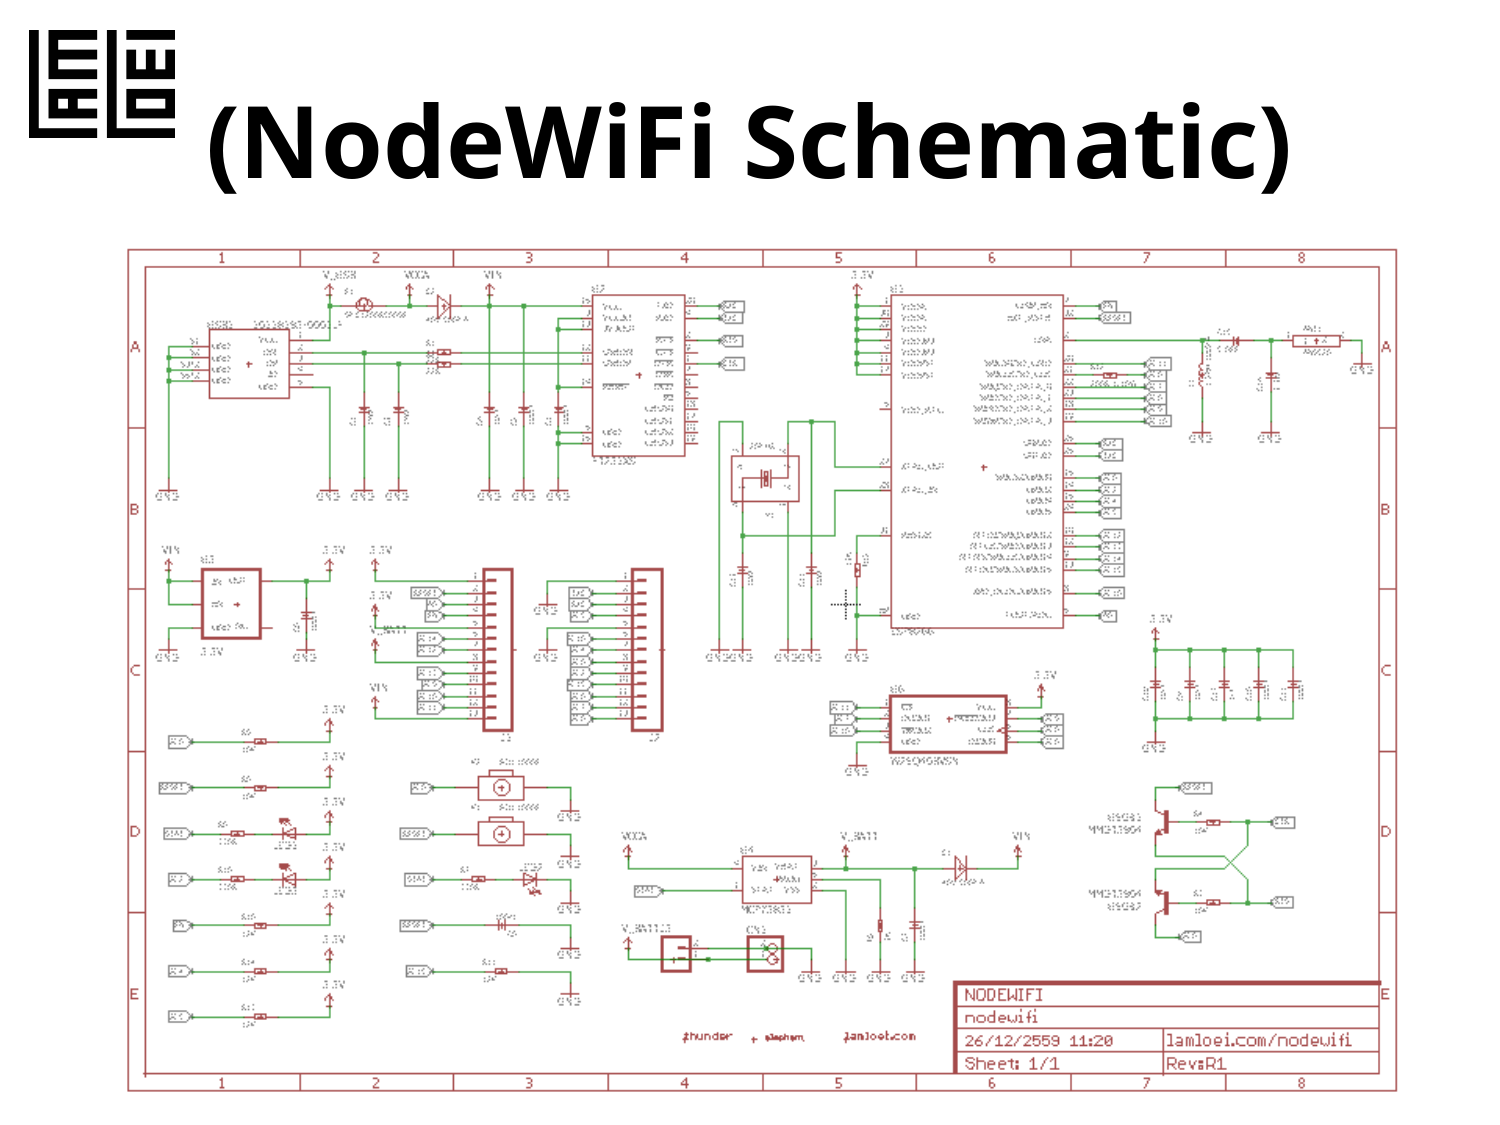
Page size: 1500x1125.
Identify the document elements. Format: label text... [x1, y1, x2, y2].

picture [123, 243, 1403, 1096]
picture [29, 30, 175, 138]
title (NodeWiFi Schematic) [75, 45, 1425, 233]
